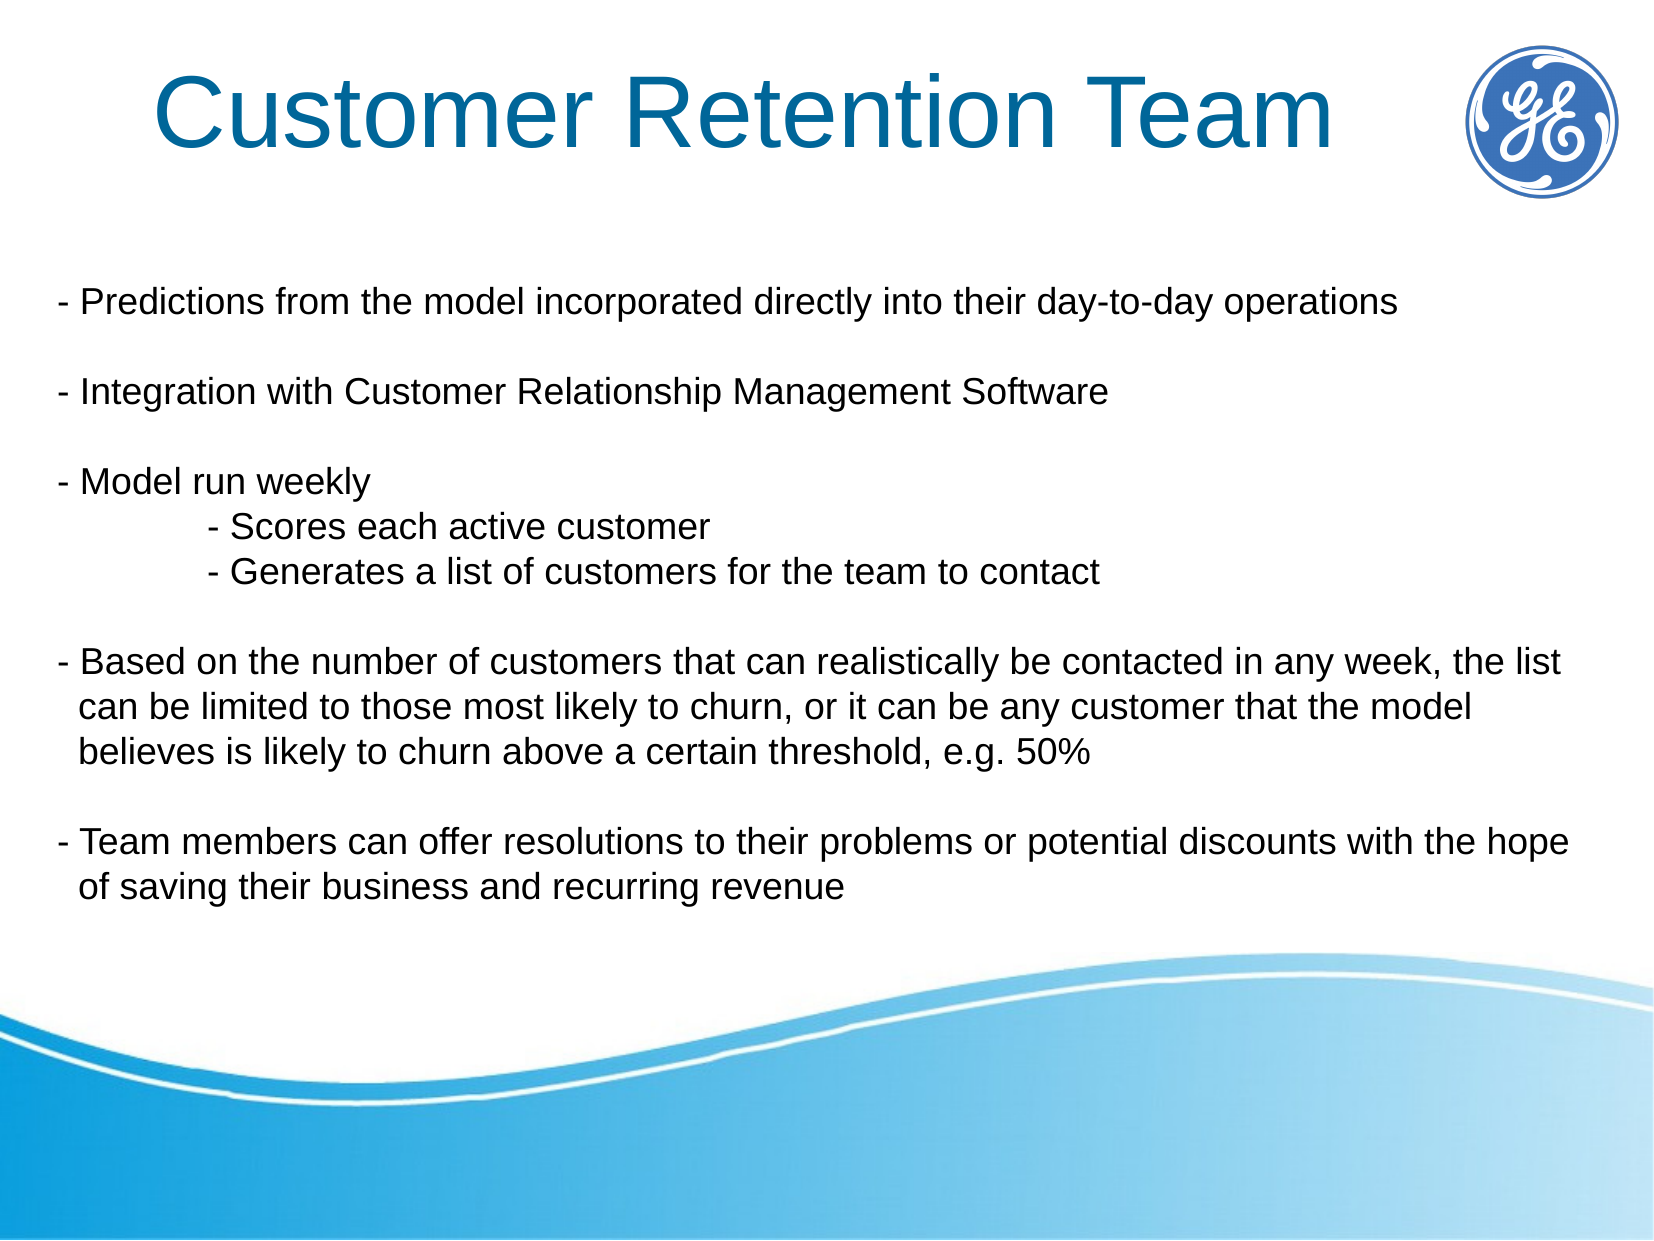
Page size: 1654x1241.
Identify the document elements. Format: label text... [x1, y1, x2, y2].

picture [1464, 44, 1620, 200]
text_box - Predictions from the model incorporated directly into their day-to-day operations - Integration with Customer Relationship Management Software - Model run weekly - Scores each active customer - Generates a list of customers for the team to contact - Based on the number of customers that can realistically be contacted in any week, the list can be limited to those most likely to churn, or it can be any customer that the model believes is likely to churn above a certain threshold, e.g. 50% - Team members can offer resolutions to their problems or potential discounts with the hope of saving their business and recurring revenue [42, 270, 1603, 915]
picture [0, 952, 1654, 1240]
text_box Customer Retention Team [0, 2, 1488, 210]
